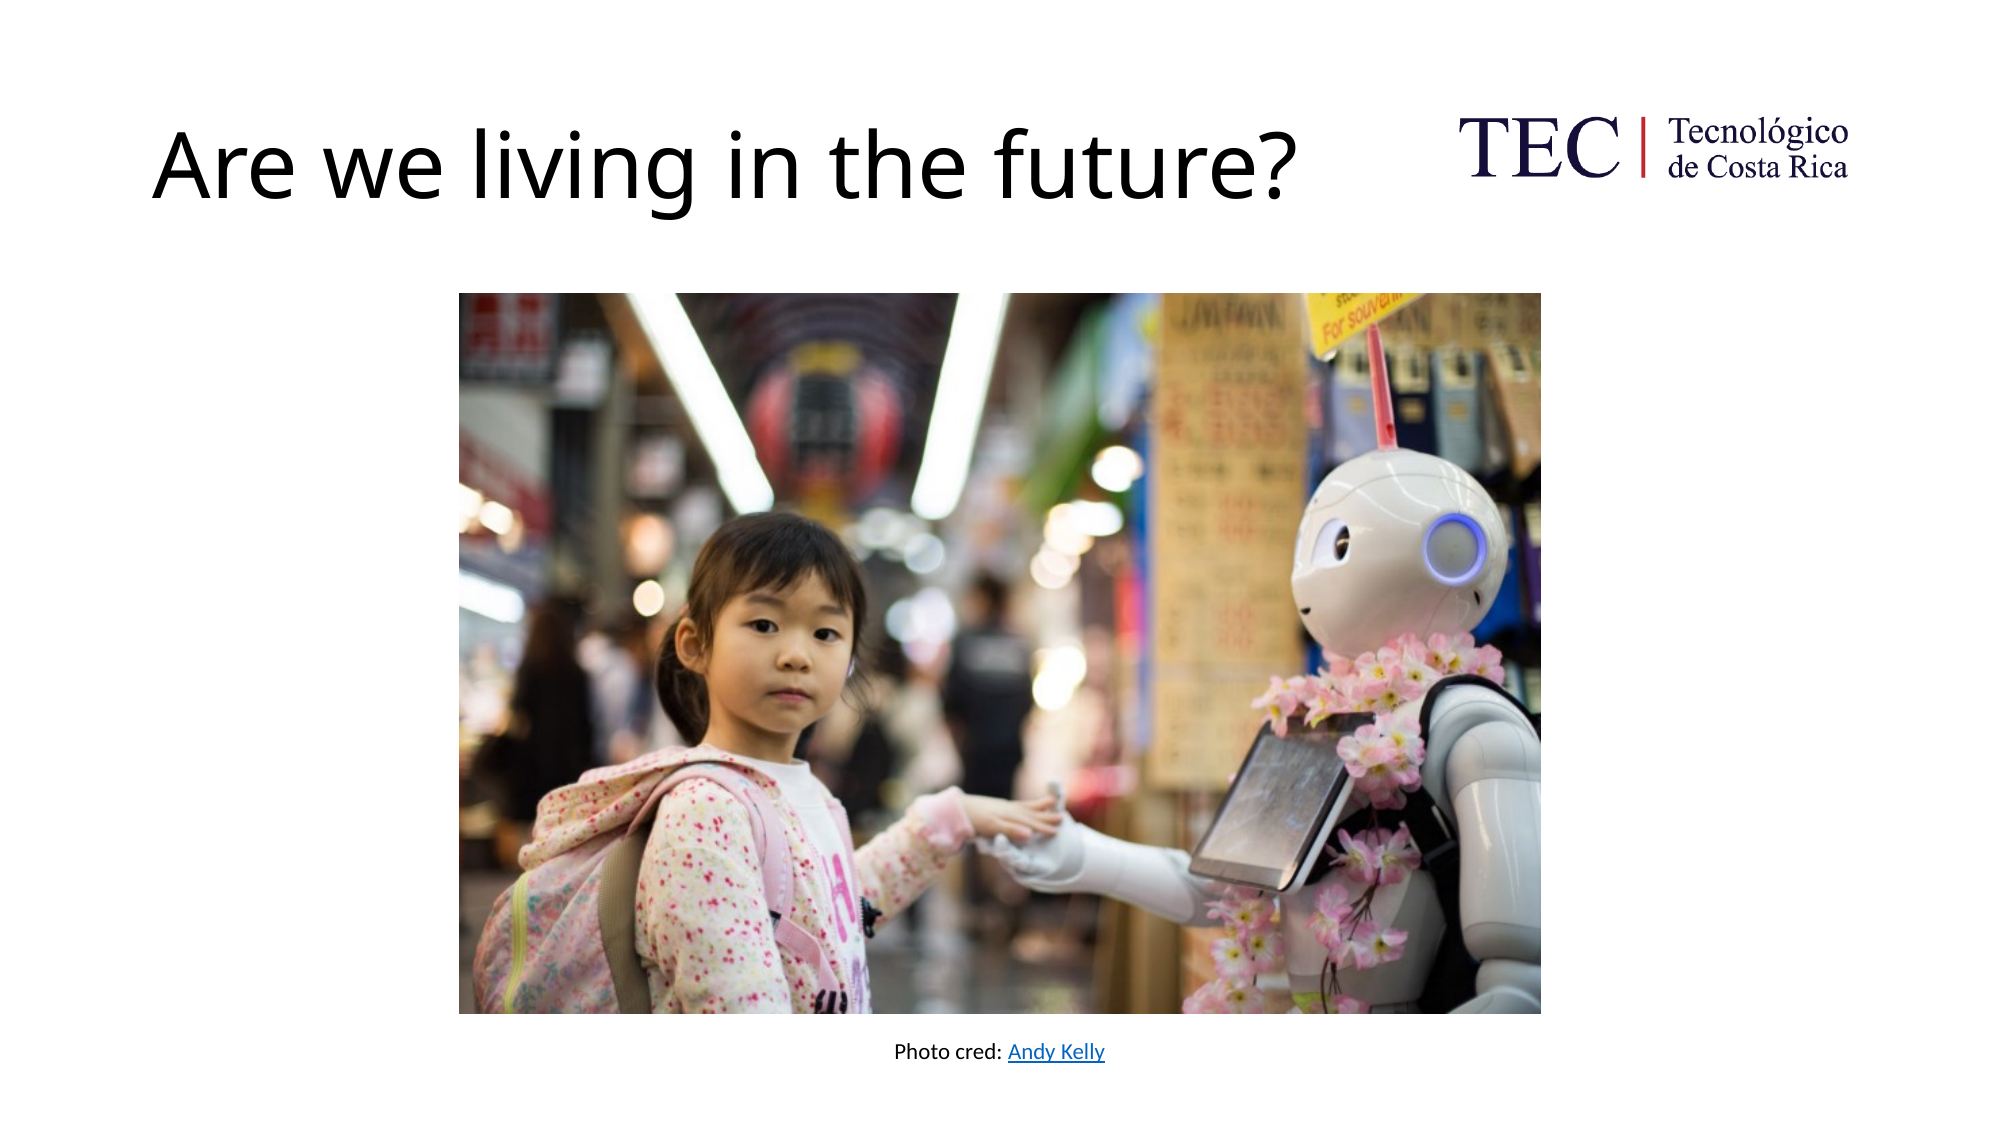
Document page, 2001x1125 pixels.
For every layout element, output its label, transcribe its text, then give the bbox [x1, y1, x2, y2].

title Are we living in the future? [137, 59, 1863, 278]
picture [459, 293, 1541, 1014]
text_box Photo cred: Andy Kelly [879, 1029, 1121, 1072]
picture [1445, 38, 1861, 256]
